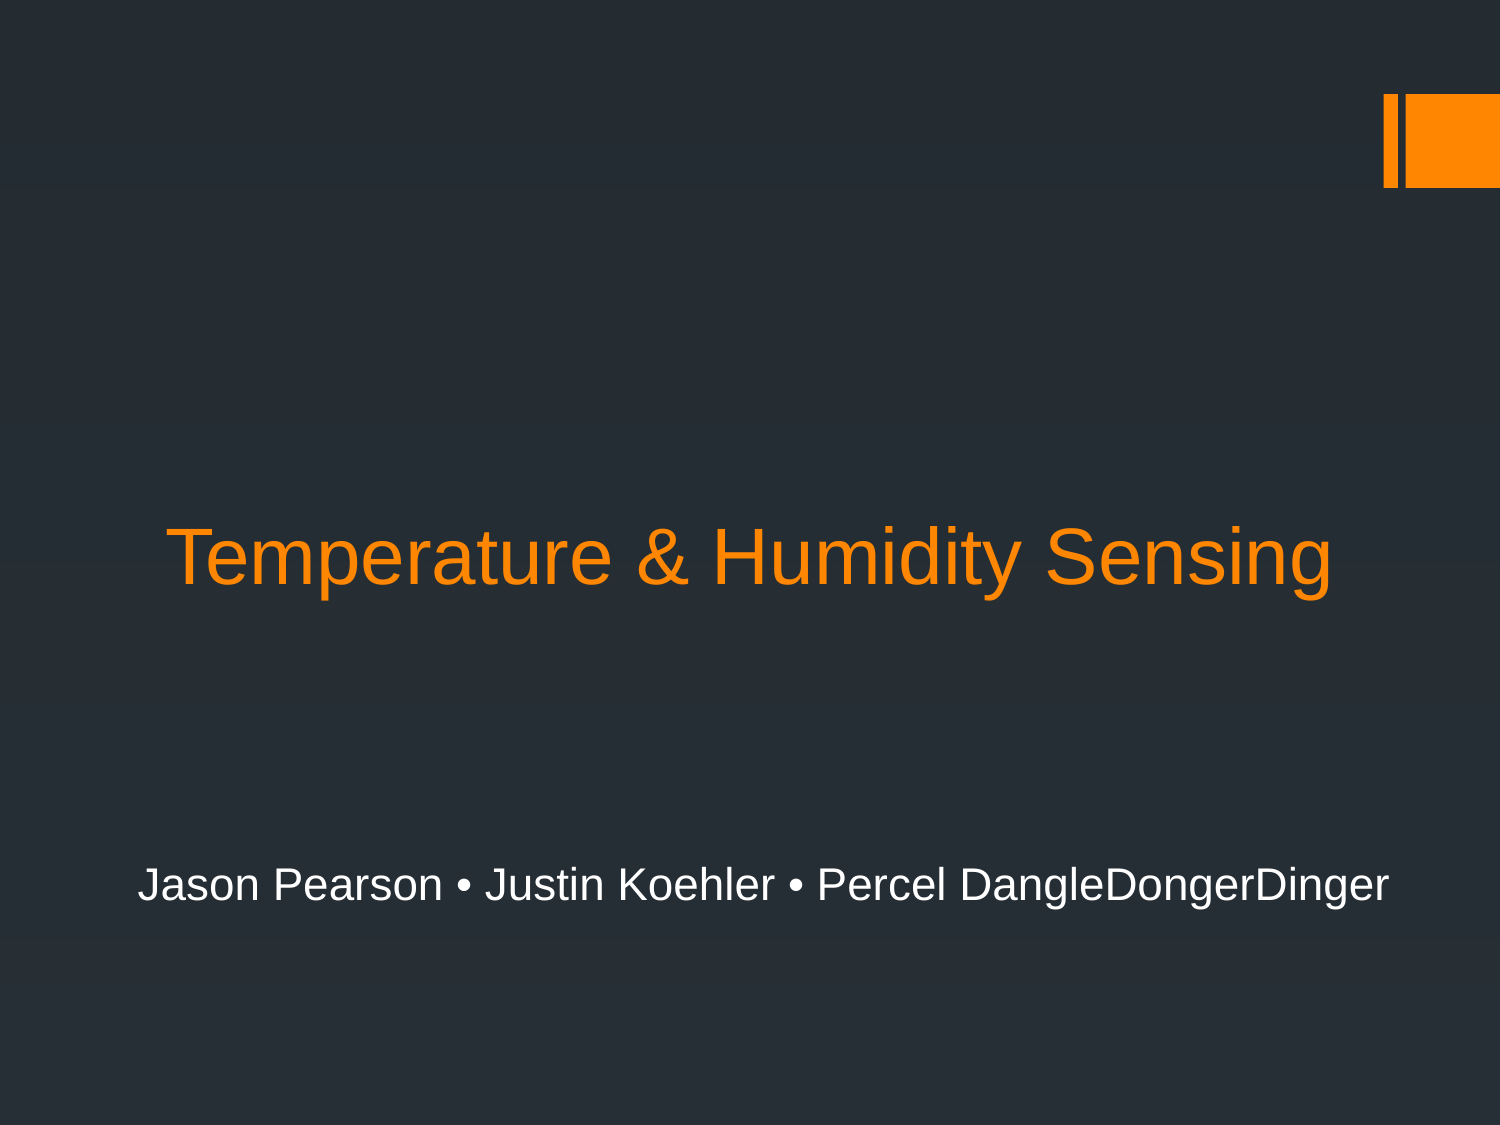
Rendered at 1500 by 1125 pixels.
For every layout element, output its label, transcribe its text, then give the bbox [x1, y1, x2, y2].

title Temperature & Humidity Sensing [150, 412, 1350, 839]
subtitle Jason Pearson • Justin Koehler • Percel DangleDongerDinger [0, 847, 1500, 1036]
